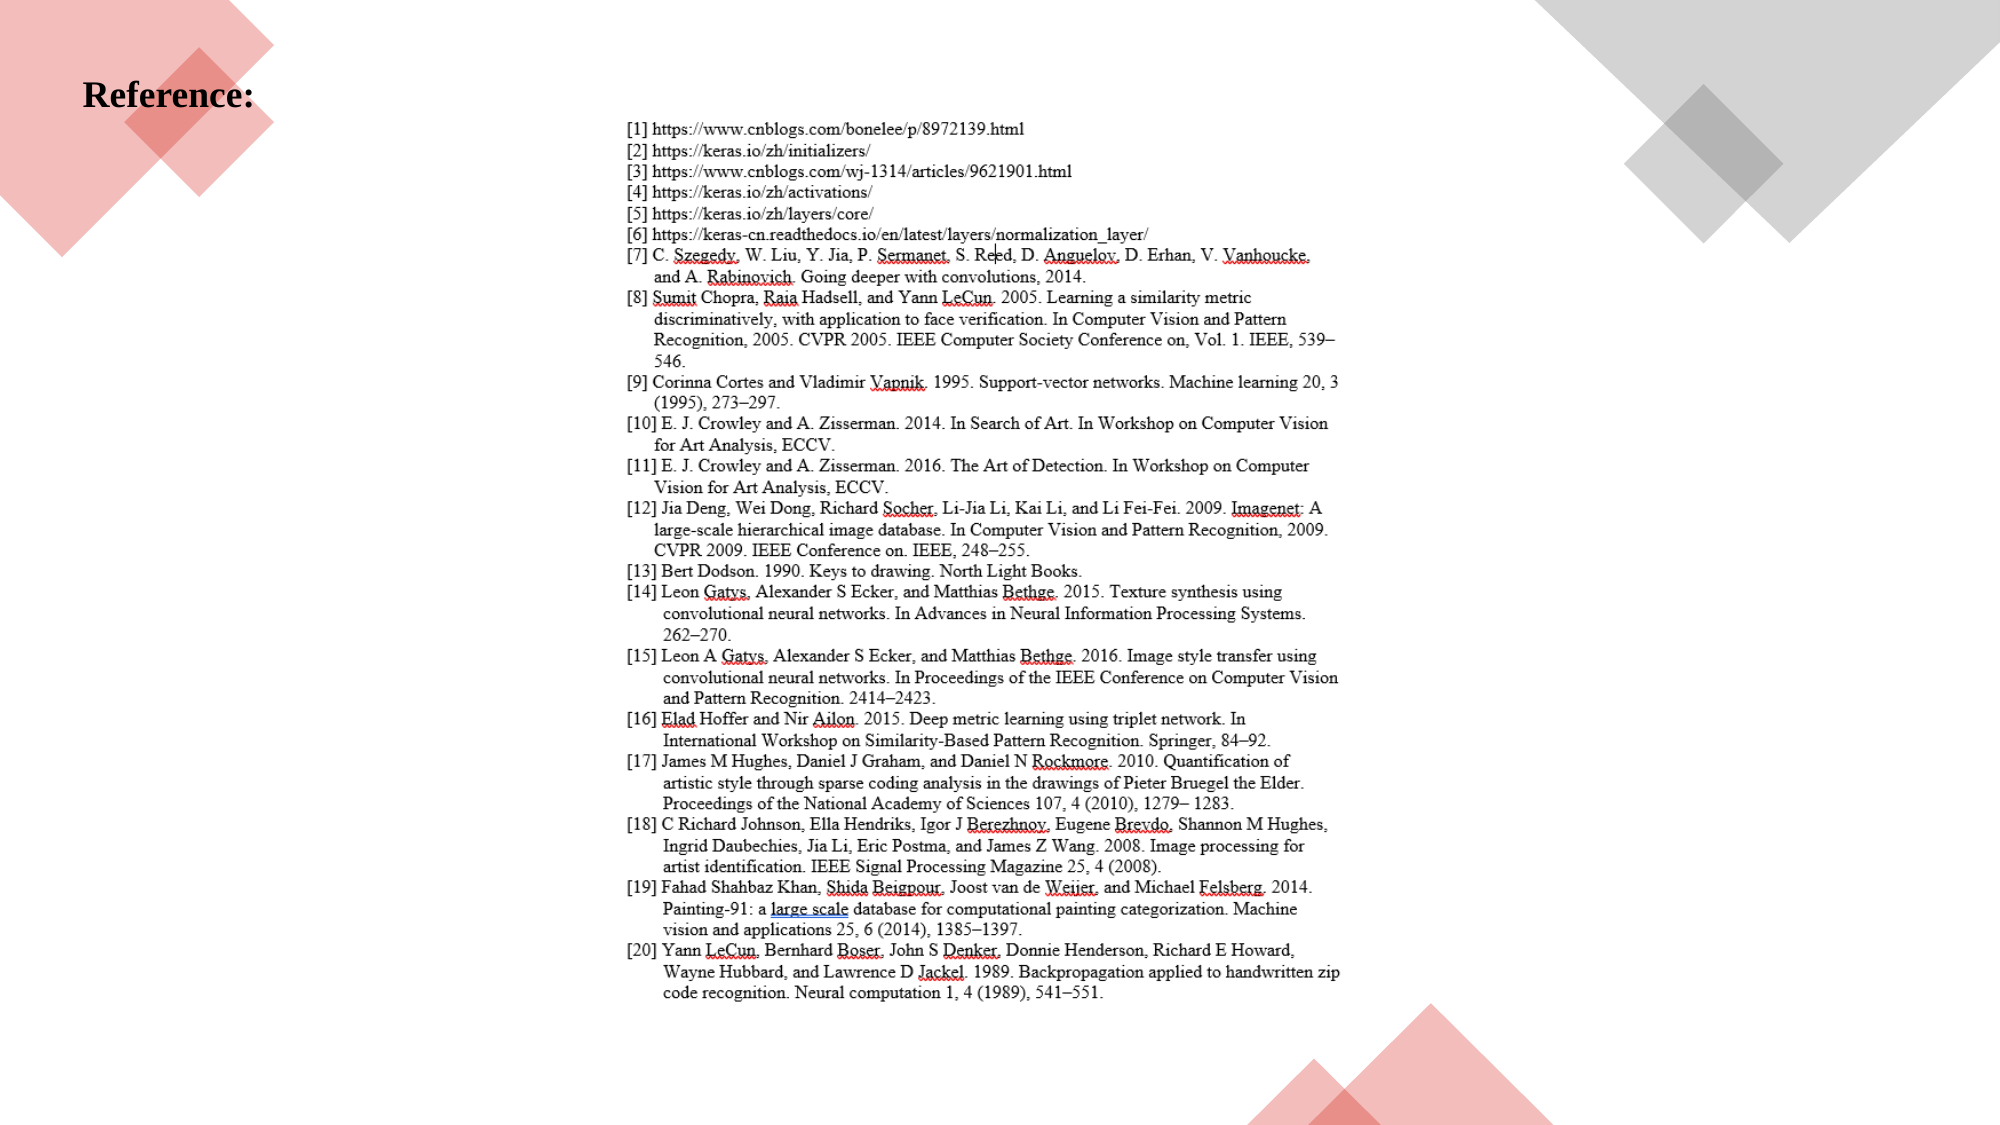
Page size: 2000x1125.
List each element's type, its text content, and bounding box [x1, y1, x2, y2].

text_box [271, 39, 277, 52]
text_box [1621, 124, 1745, 246]
text_box [1532, 0, 2000, 245]
text_box [0, 0, 2000, 1125]
text_box [0, 0, 161, 260]
text_box [1345, 1001, 1556, 1125]
text_box Reference: [67, 0, 271, 123]
picture [606, 105, 1394, 1020]
text_box [1245, 1056, 1383, 1125]
text_box [122, 116, 277, 200]
